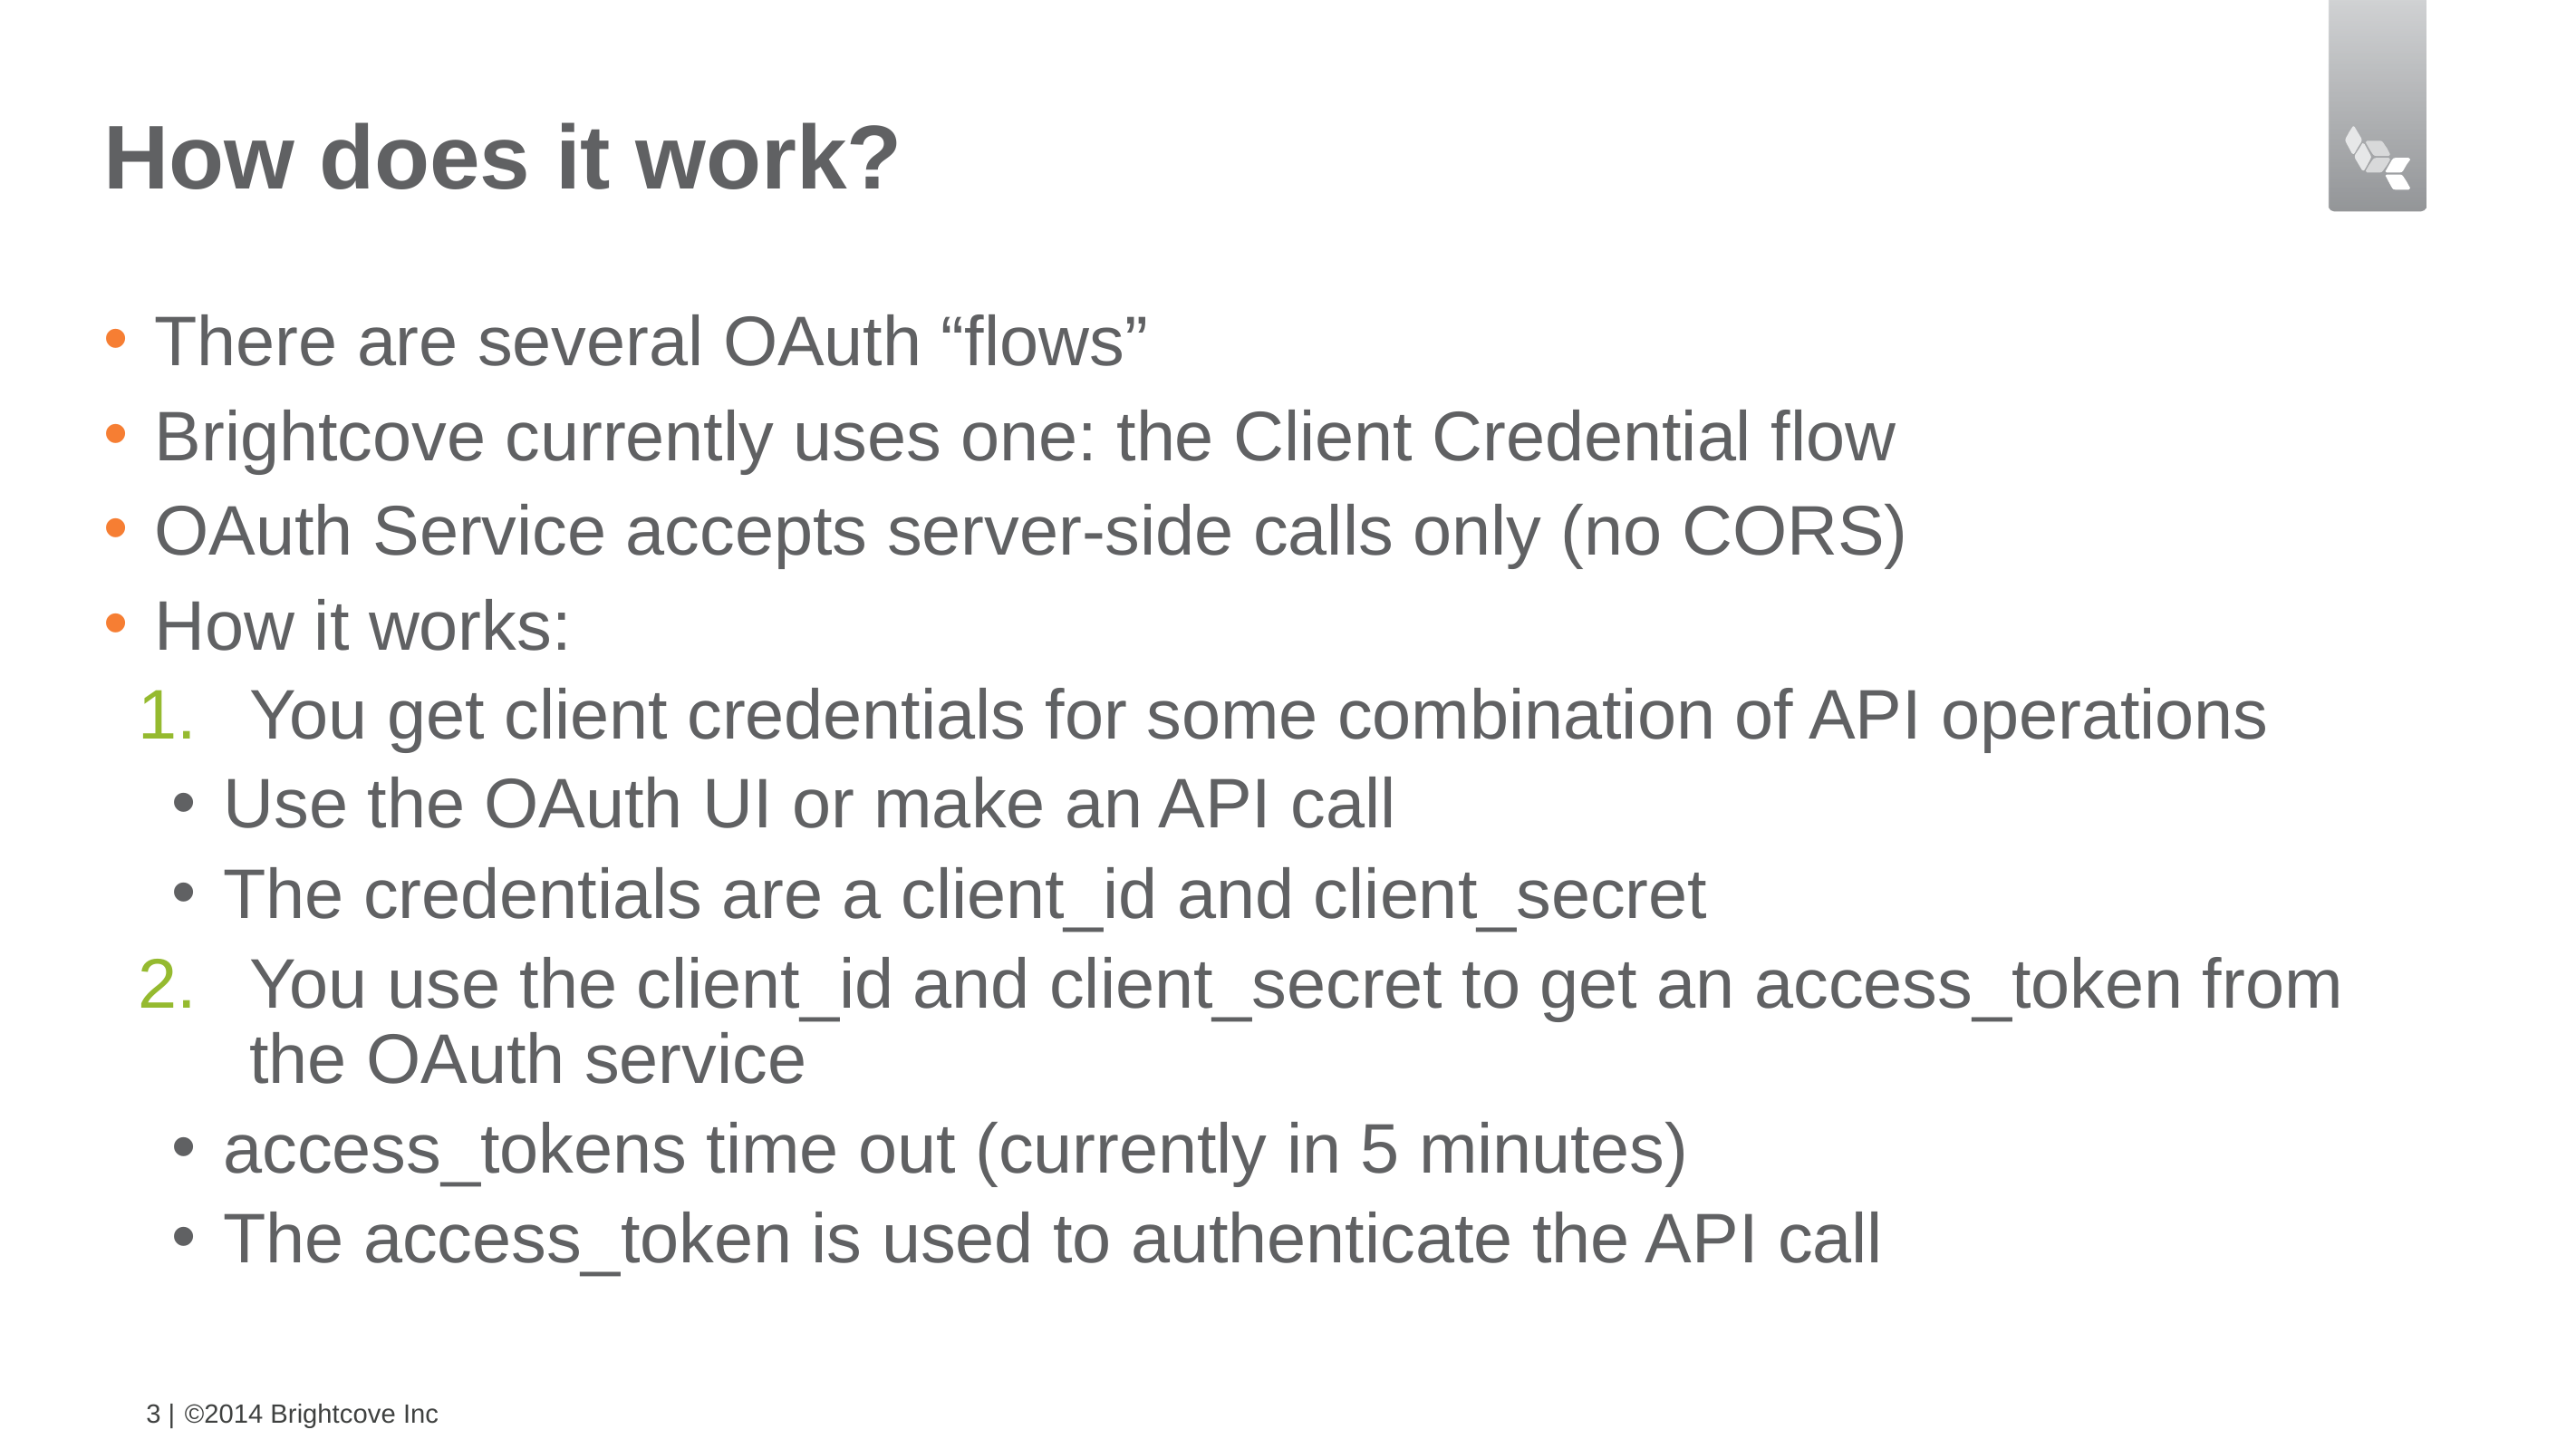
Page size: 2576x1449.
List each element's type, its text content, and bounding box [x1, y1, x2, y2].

slide_number 3 | [88, 1374, 189, 1449]
list There are several OAuth “flows” Brightcove currently uses one: the Client Credential flow OAuth Service accepts server-side calls only (no CORS) How it works: You get client credentials for some combination of API operations Use the OAuth UI or make an API call The credentials are a client_id and client_secret You use the client_id and client_secret to get an access_token from the OAuth service access_tokens time out (currently in 5 minutes) The access_token is used to authenticate the API call [80, 284, 2441, 1302]
footer ©2014 Brightcove Inc [189, 1374, 988, 1449]
title How does it work? [80, 44, 2270, 260]
